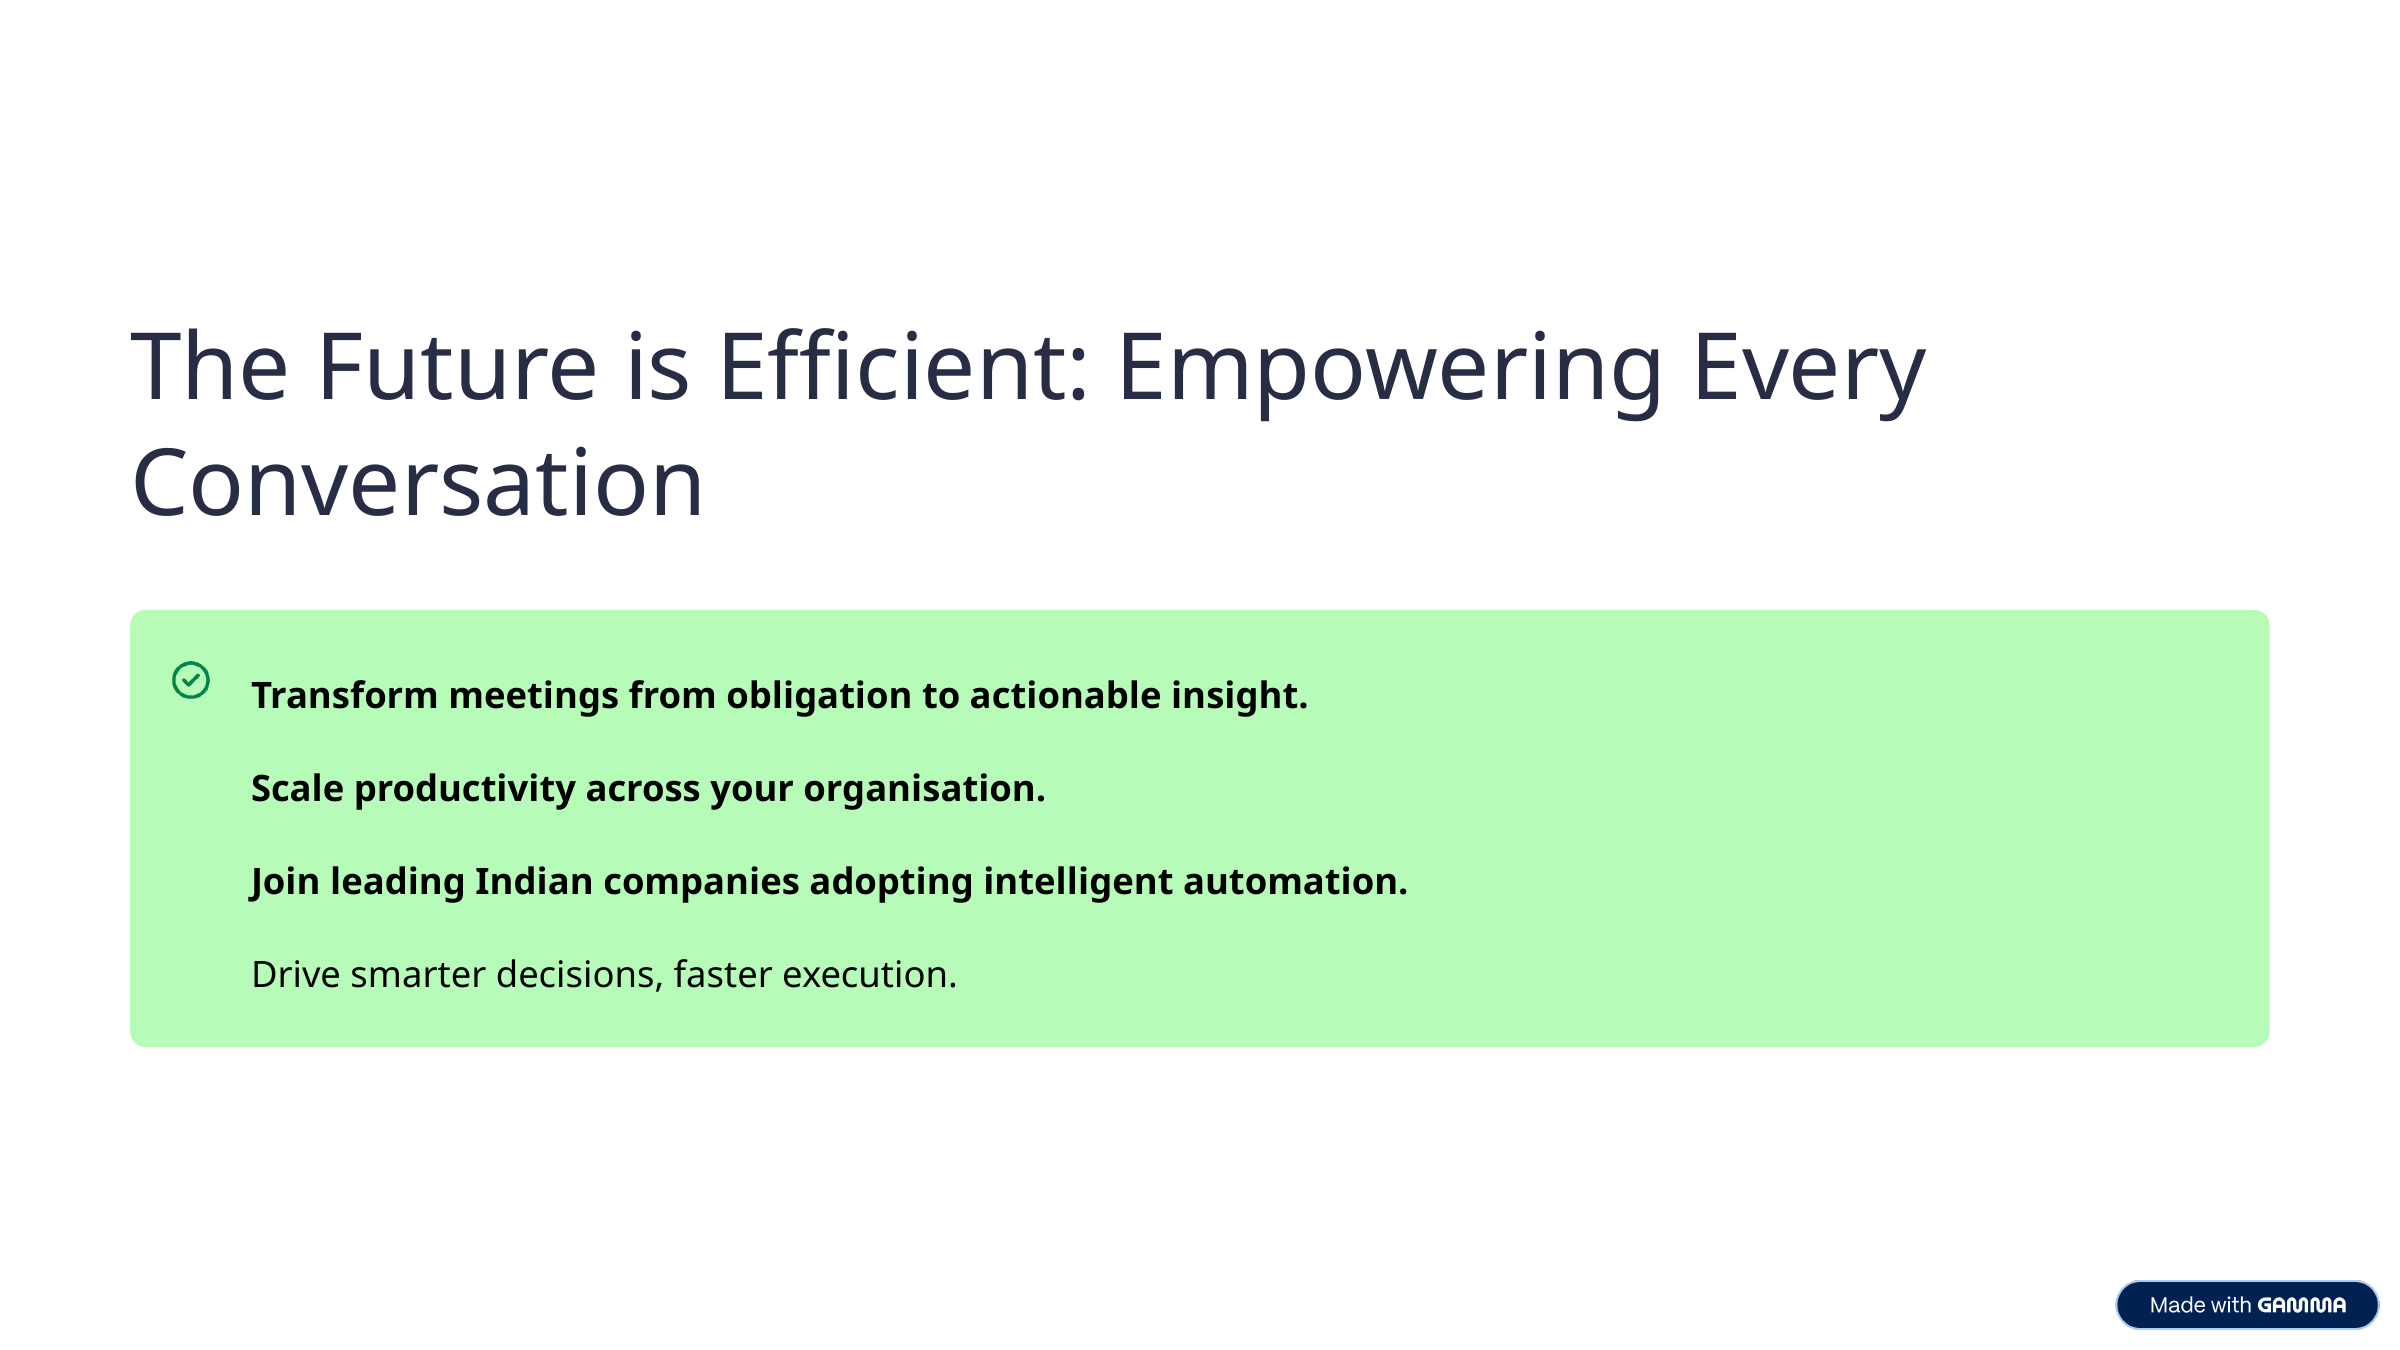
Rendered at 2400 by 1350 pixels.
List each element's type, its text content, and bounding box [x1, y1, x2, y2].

picture [167, 661, 214, 699]
picture [2106, 1271, 2389, 1339]
text_box [130, 609, 2270, 1047]
text_box Scale productivity across your organisation. [251, 749, 2233, 809]
text_box The Future is Efficient: Empowering Every Conversation [130, 302, 2270, 536]
text_box Join leading Indian companies adopting intelligent automation. [251, 842, 2233, 902]
text_box Drive smarter decisions, faster execution. [251, 935, 2233, 995]
text_box Transform meetings from obligation to actionable insight. [251, 656, 2233, 716]
